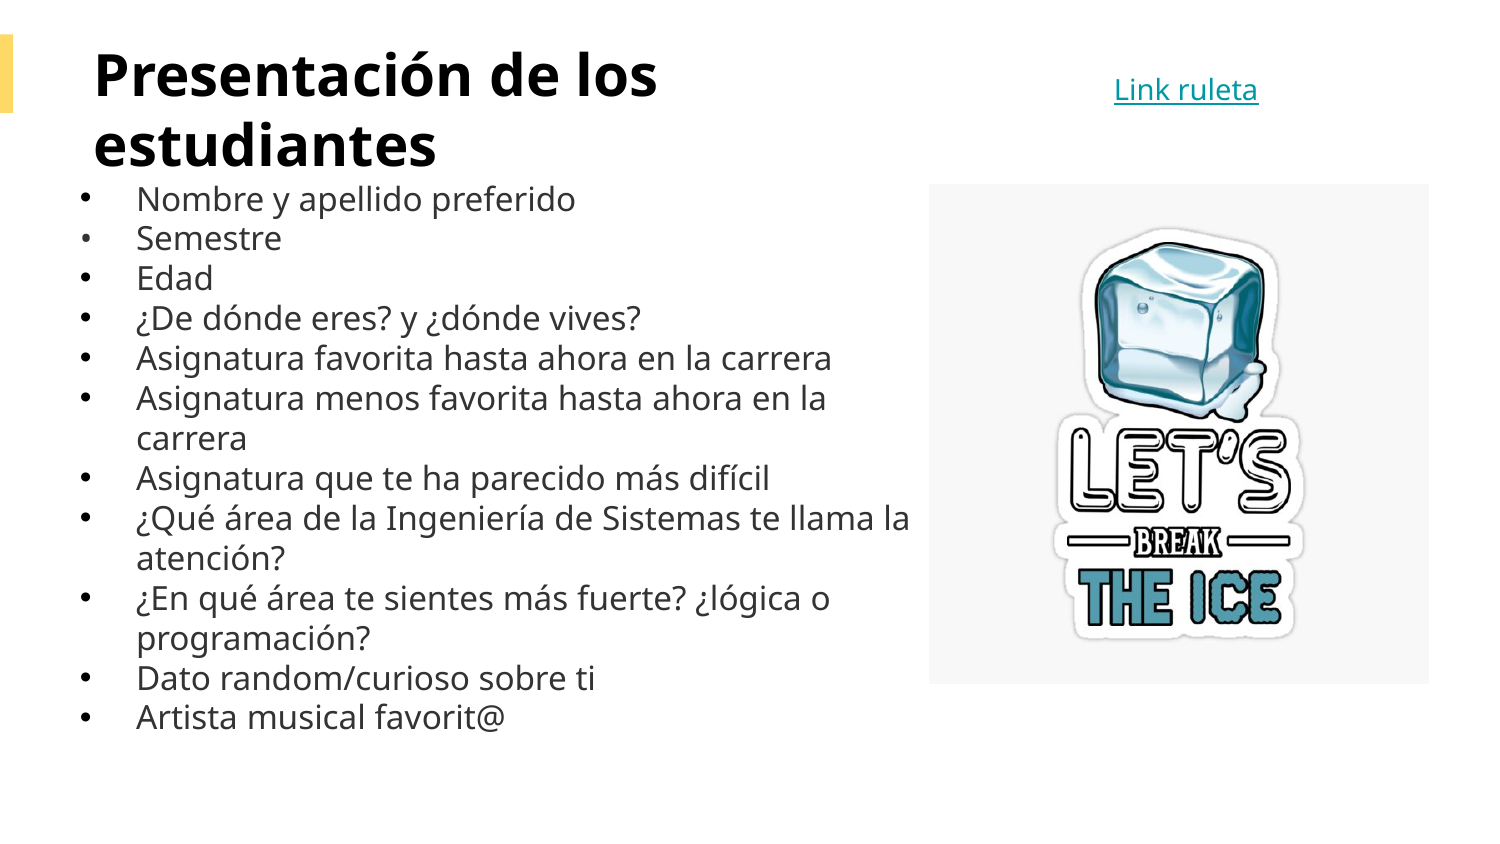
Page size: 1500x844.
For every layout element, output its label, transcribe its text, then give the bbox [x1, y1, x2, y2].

text_box [0, 34, 14, 113]
picture [929, 184, 1429, 684]
text_box Nombre y apellido preferido Semestre Edad ¿De dónde eres? y ¿dónde vives? Asignatura favorita hasta ahora en la carrera Asignatura menos favorita hasta ahora en la carrera Asignatura que te ha parecido más difícil ¿Qué área de la Ingeniería de Sistemas te llama la atención? ¿En qué área te sientes más fuerte? ¿lógica o programación? Dato random/curioso sobre ti Artista musical favorit@ [64, 162, 943, 760]
text_box Link ruleta [1099, 63, 1314, 183]
text_box Presentación de los estudiantes [78, 23, 977, 194]
